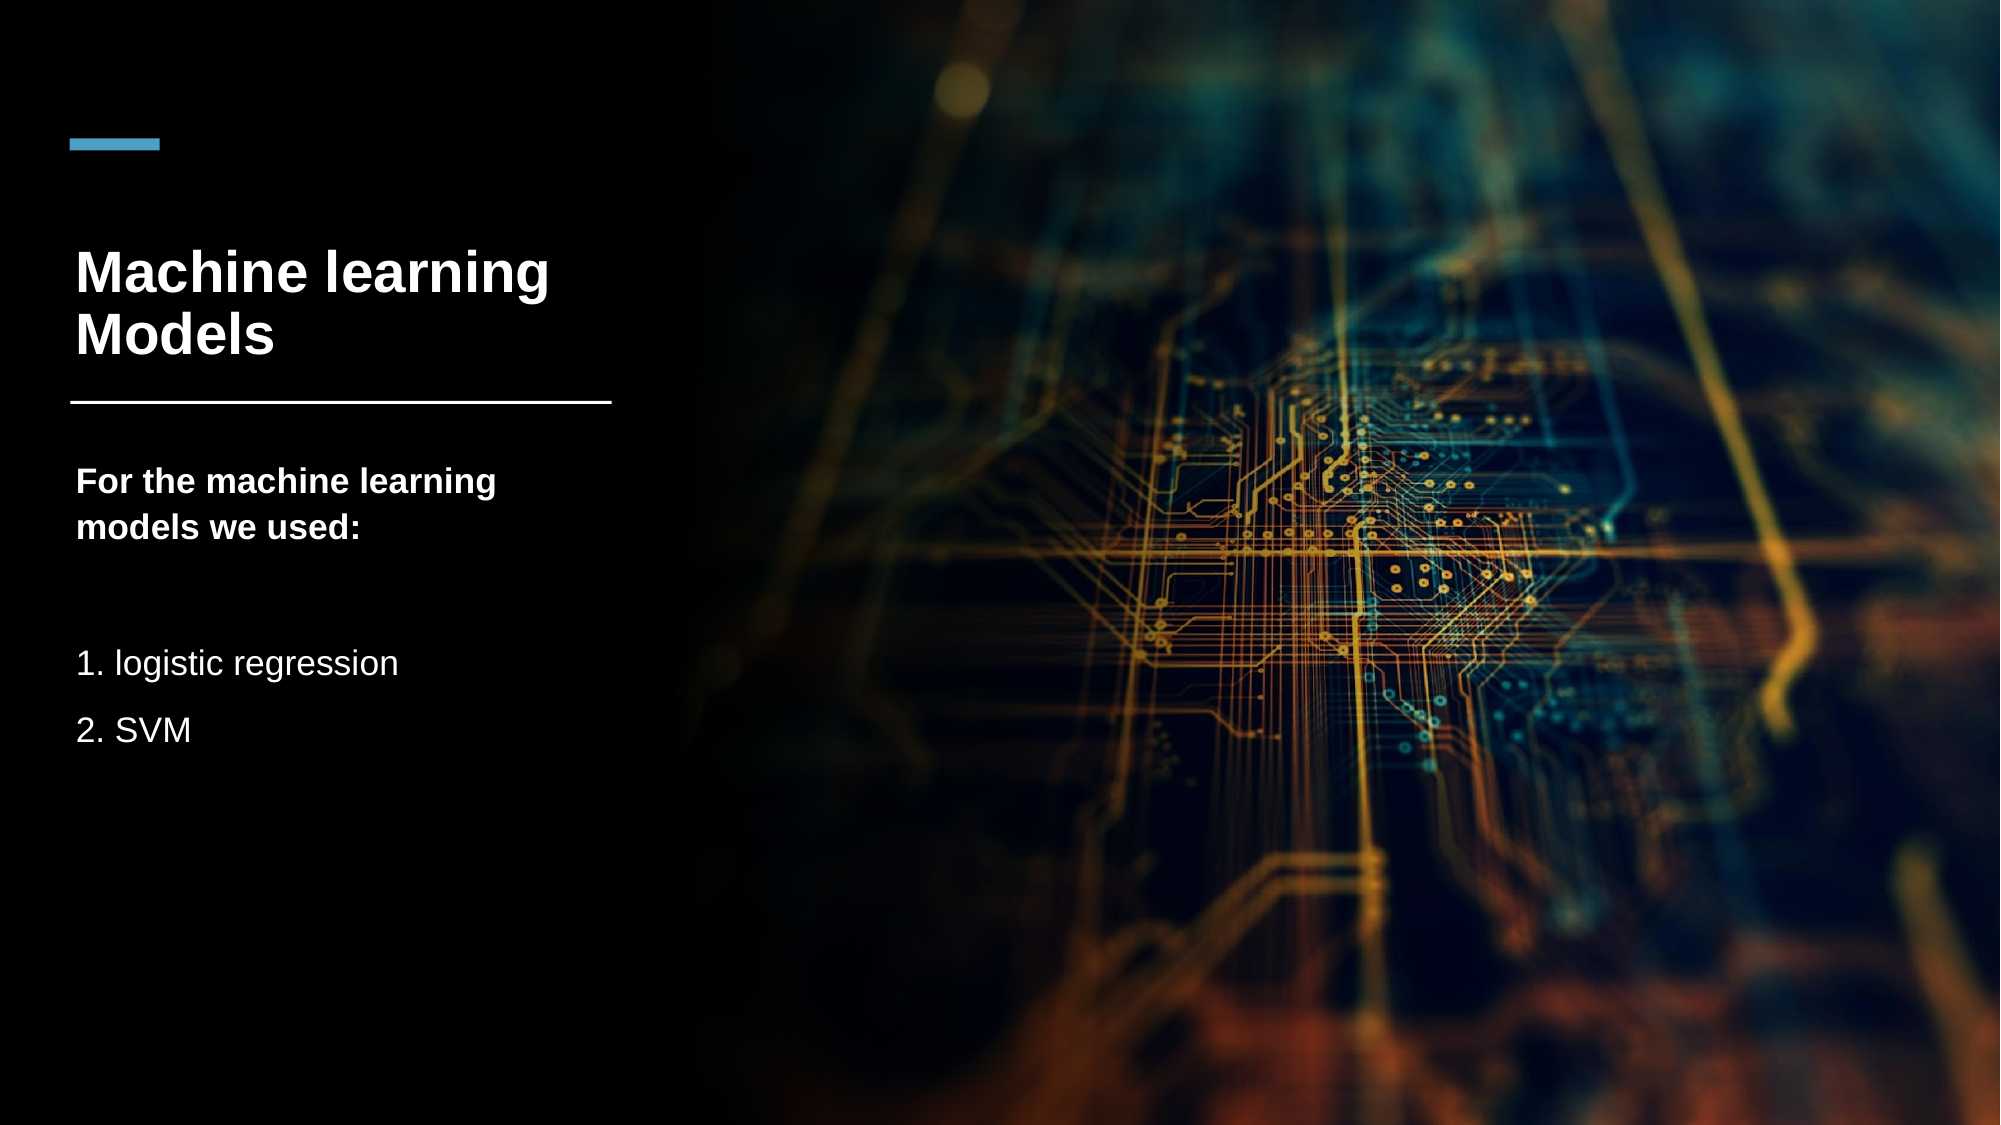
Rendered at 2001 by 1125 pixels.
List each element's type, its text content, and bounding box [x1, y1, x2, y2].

title Machine learning Models [60, 190, 572, 375]
picture [577, 0, 2000, 1125]
list For the machine learning models we used: 1. logistic regression 2. SVM [60, 445, 572, 972]
text_box [0, 0, 576, 1125]
text_box [69, 138, 160, 151]
text_box [70, 400, 572, 404]
